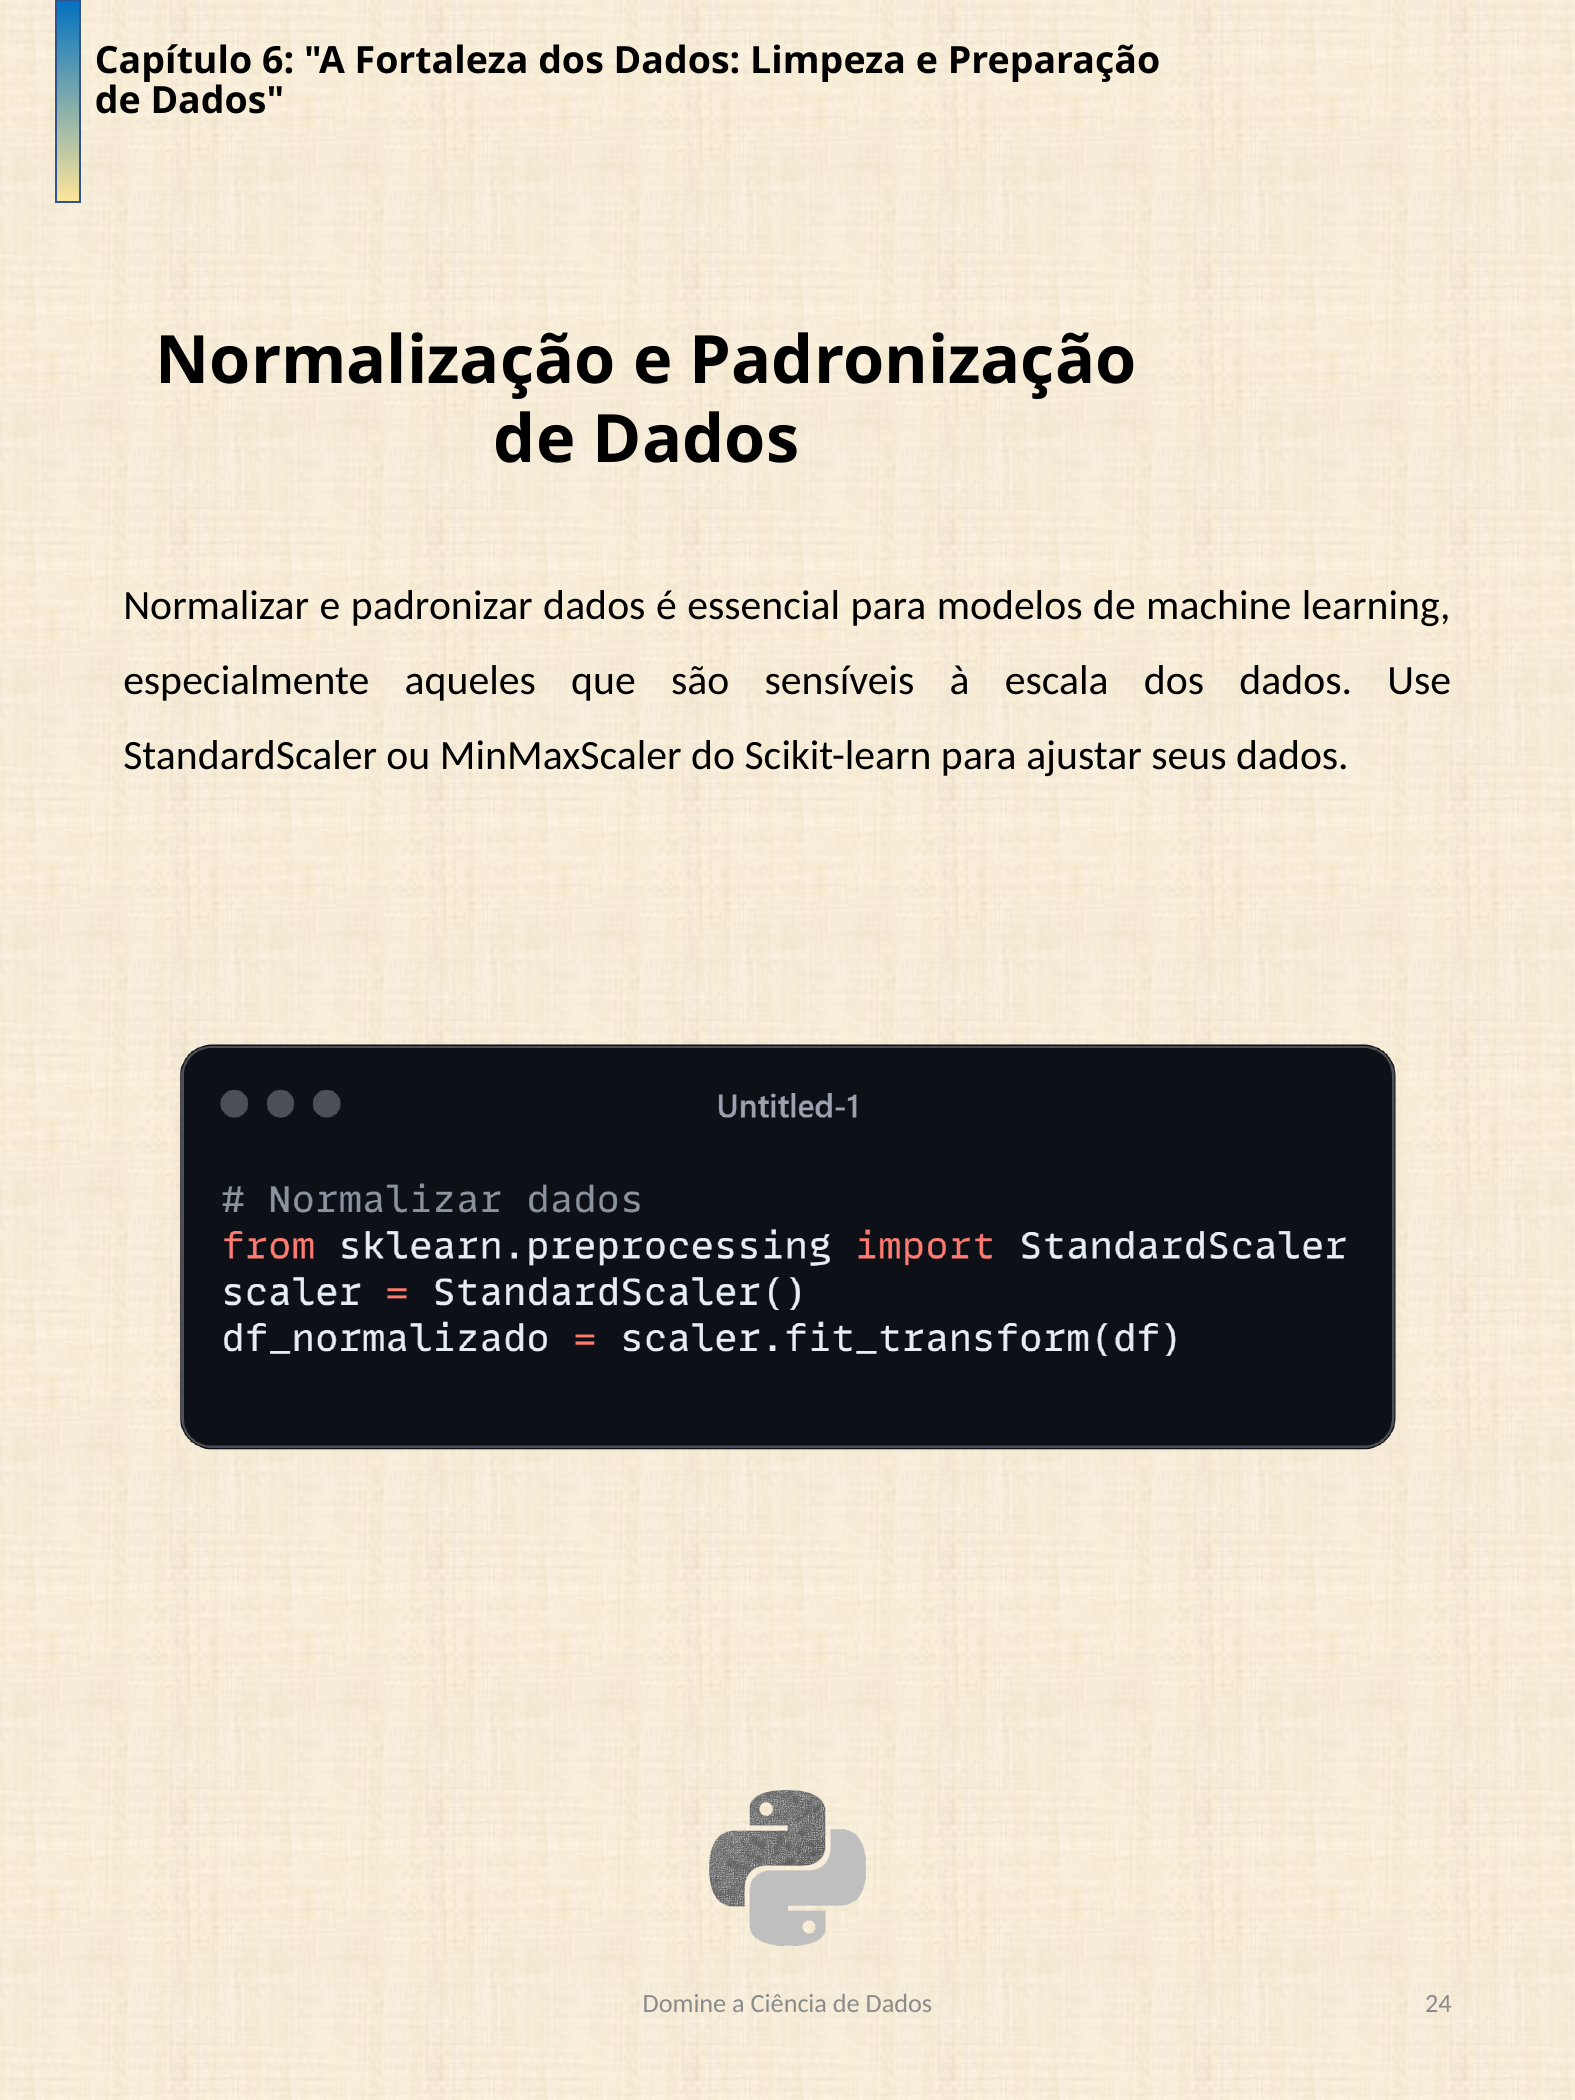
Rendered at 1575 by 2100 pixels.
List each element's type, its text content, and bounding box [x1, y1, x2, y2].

picture [0, 900, 1575, 1593]
picture [709, 1790, 866, 1946]
list Normalizar e padronizar dados é essencial para modelos de machine learning, especialmente aqueles que são sensíveis à escala dos dados. Use StandardScaler ou MinMaxScaler do Scikit-learn para ajustar seus dados. [108, 545, 1467, 900]
slide_number 24 [1112, 1946, 1467, 2059]
text_box Normalização e Padronização de Dados [108, 308, 1185, 484]
footer Domine a Ciência de Dados [521, 1946, 1054, 2059]
text_box [55, 0, 81, 203]
title Capítulo 6: "A Fortaleza dos Dados: Limpeza e Preparação de Dados" [81, 0, 1226, 163]
